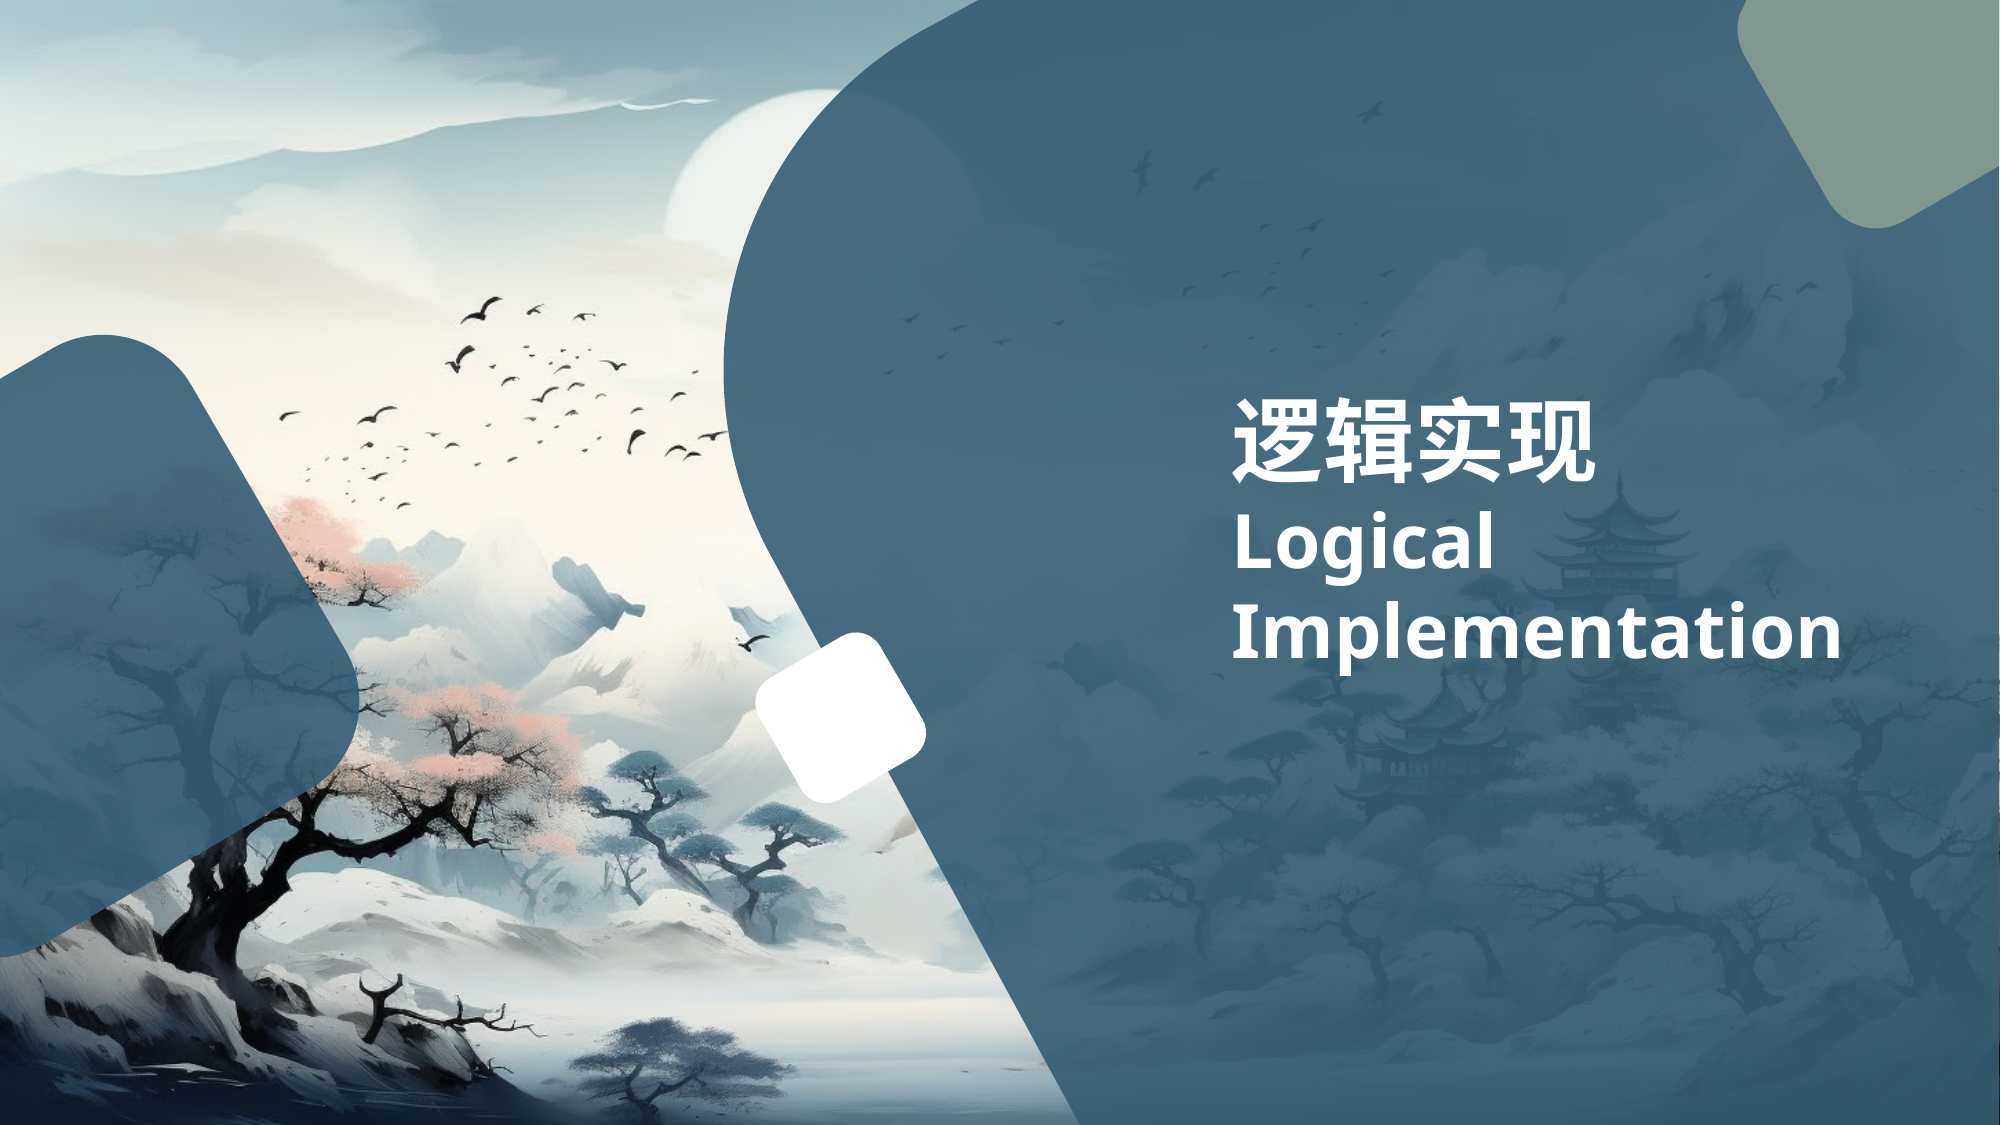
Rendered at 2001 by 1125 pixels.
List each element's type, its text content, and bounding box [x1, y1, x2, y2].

picture [0, 0, 1079, 1125]
text_box 逻辑实现 Logical Implementation [1216, 376, 1928, 682]
